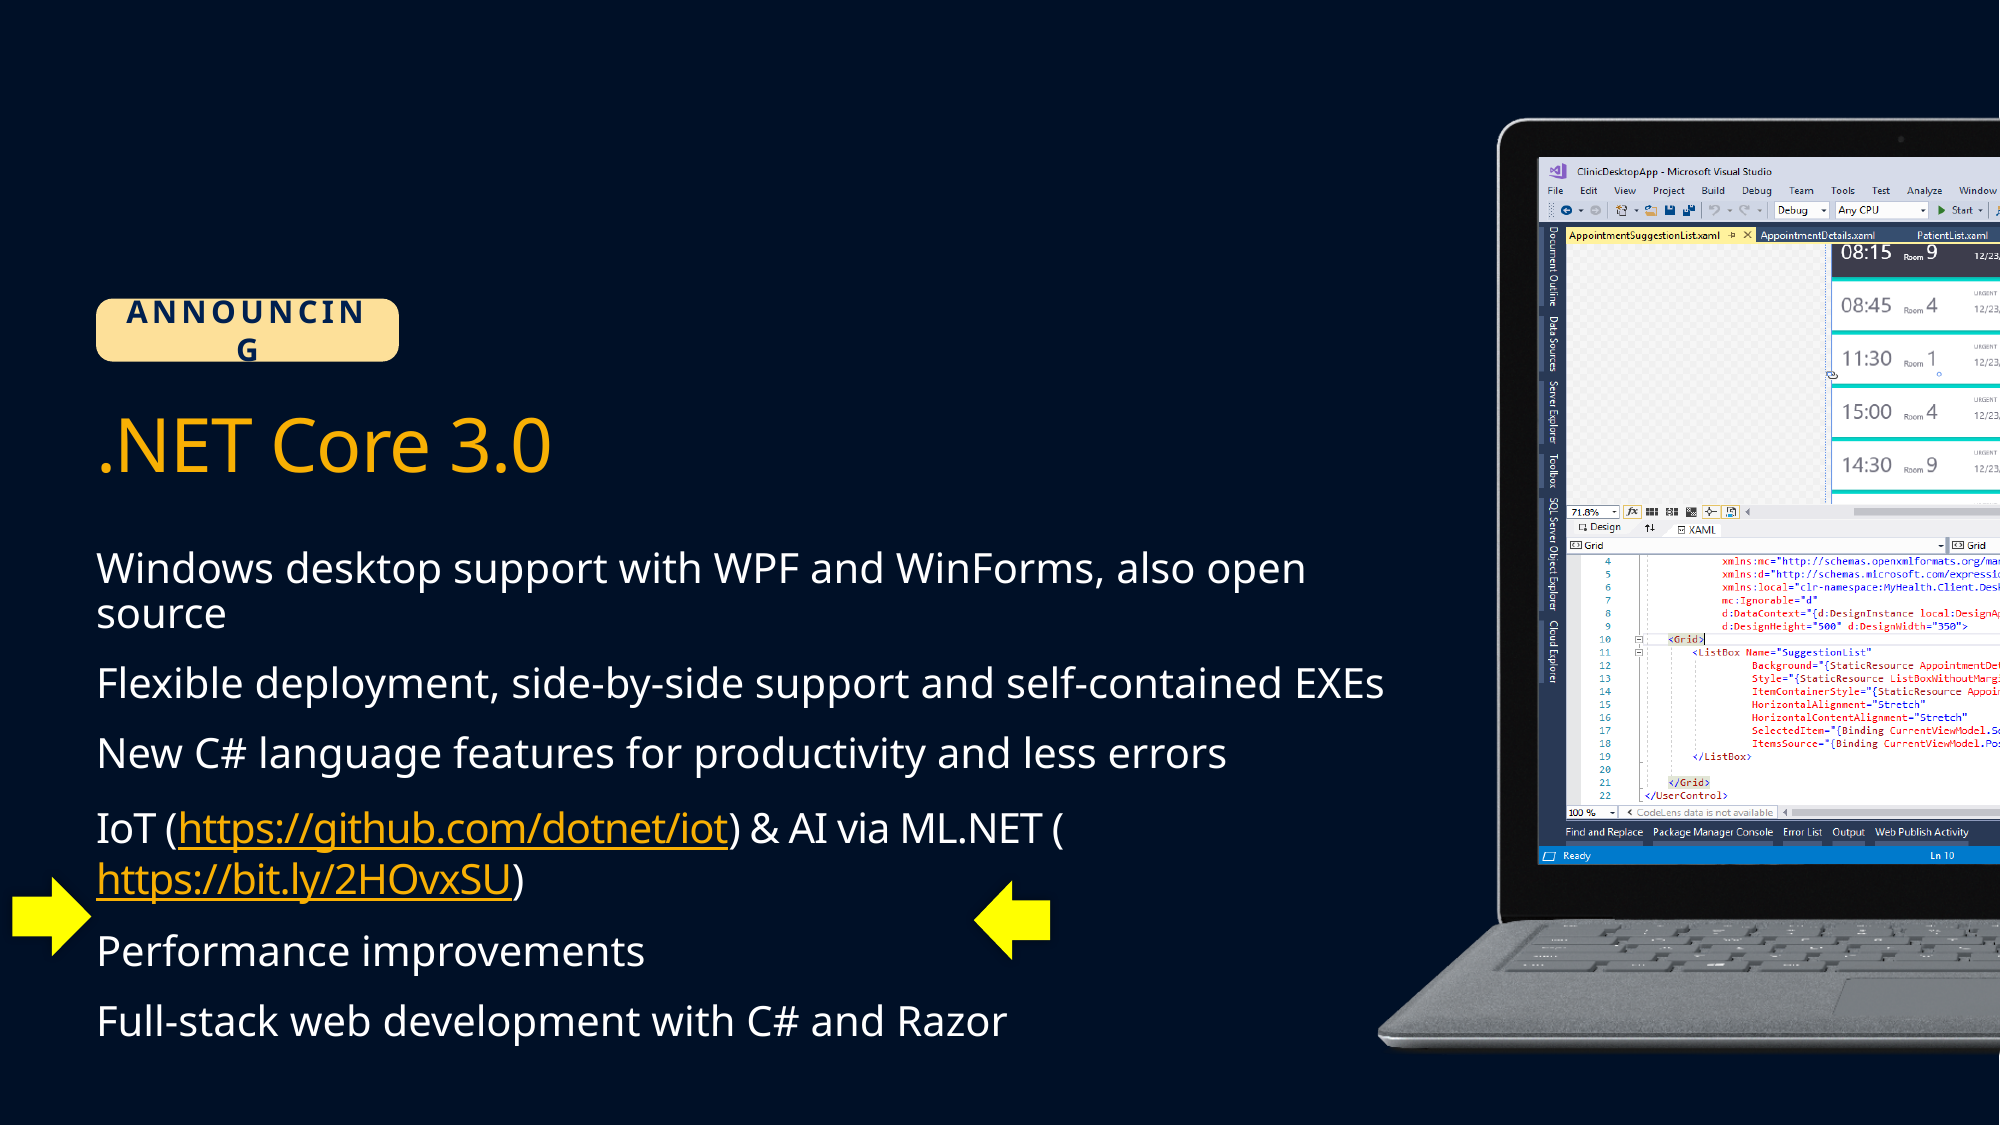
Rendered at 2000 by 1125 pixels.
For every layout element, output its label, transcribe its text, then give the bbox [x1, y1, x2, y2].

text_box ANNOUNCING [95, 297, 400, 363]
text_box Windows desktop support with WPF and WinForms, also open source Flexible deployment, side-by-side support and self-contained EXEs New C# language features for productivity and less errors IoT (https://github.com/dotnet/iot) & AI via ML.NET (https://bit.ly/2HOvxSU) Performance improvements Full-stack web development with C# and Razor [96, 547, 1161, 1046]
text_box .NET Core 3.0 [96, 407, 1161, 489]
text_box [973, 879, 1051, 962]
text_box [1161, 0, 2000, 1125]
text_box [11, 875, 93, 958]
